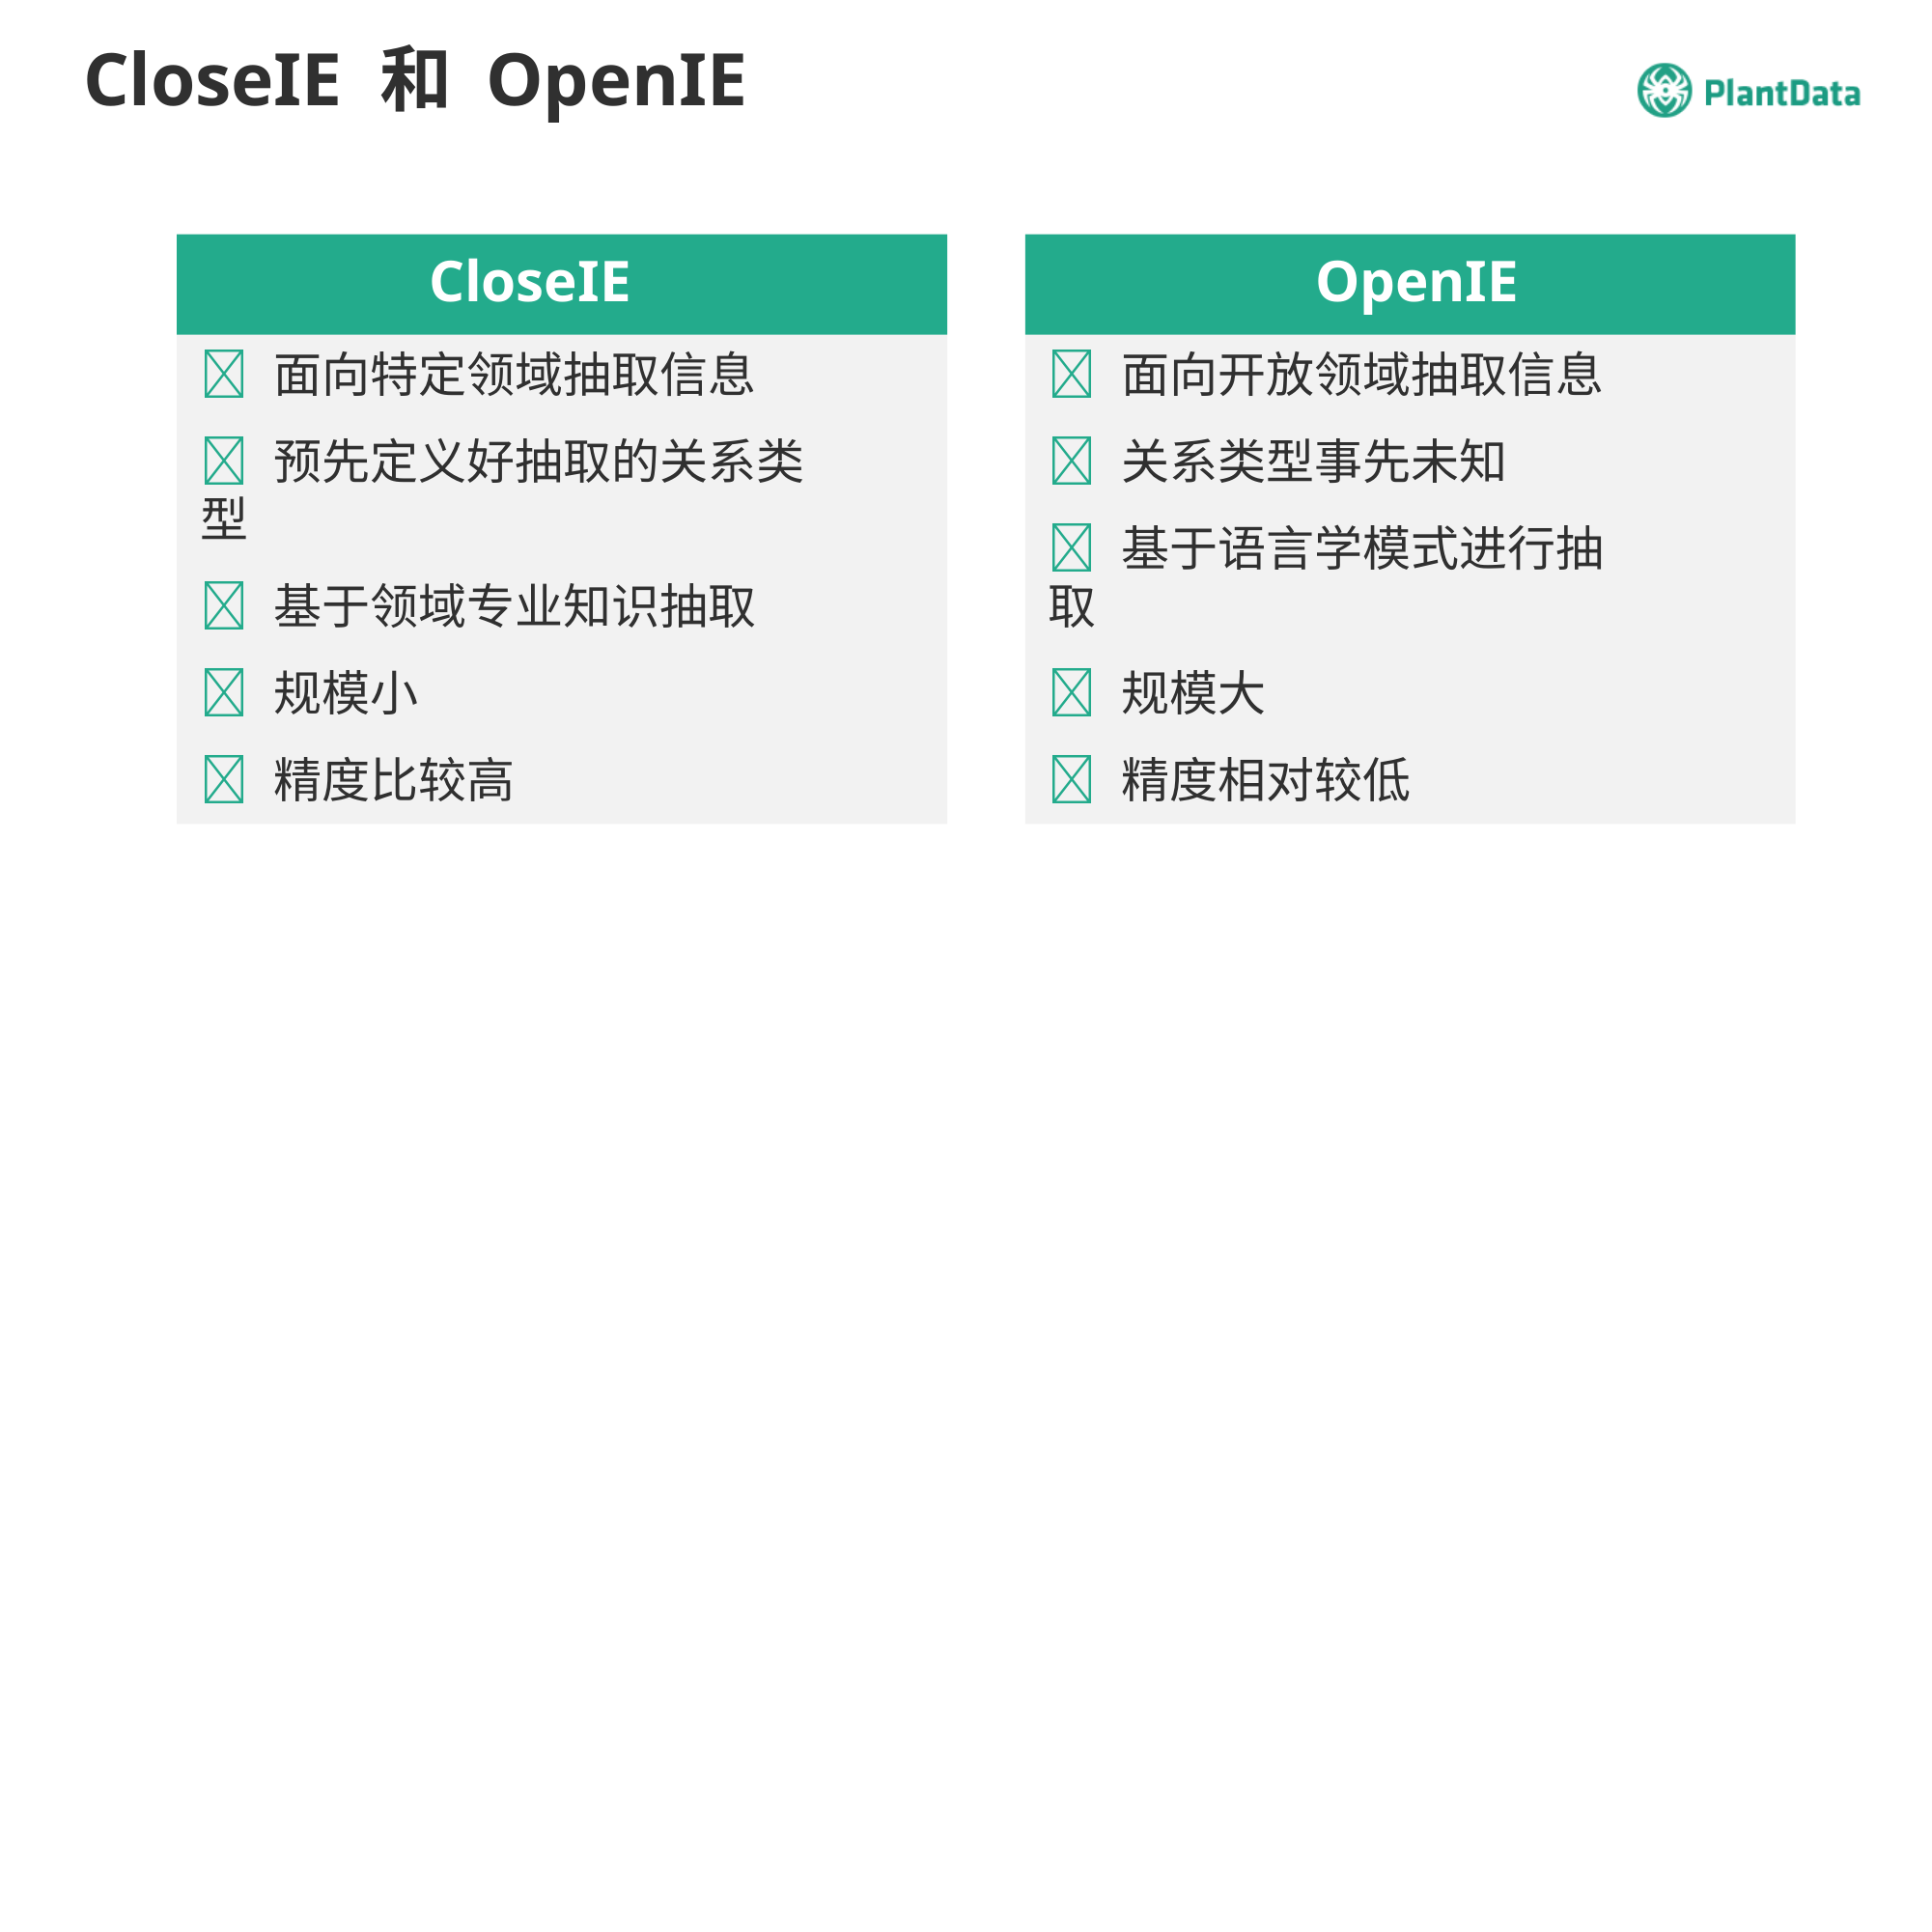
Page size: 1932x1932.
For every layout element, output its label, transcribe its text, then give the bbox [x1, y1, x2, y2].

text_box [1024, 335, 1796, 825]
text_box [177, 335, 948, 825]
text_box [177, 234, 948, 335]
title CloseIE 和 OpenIE [77, 33, 1854, 123]
text_box OpenIE  面向开放领域抽取信息  关系类型事先未知  基于语言学模式进行抽取  规模大  精度相对较低 [1045, 245, 1636, 752]
text_box [1024, 234, 1796, 335]
picture [1854, 59, 1866, 121]
text_box CloseIE  面向特定领域抽取信息  预先定义好抽取的关系类型  基于领域专业知识抽取  规模小  精度比较高 [197, 245, 836, 752]
